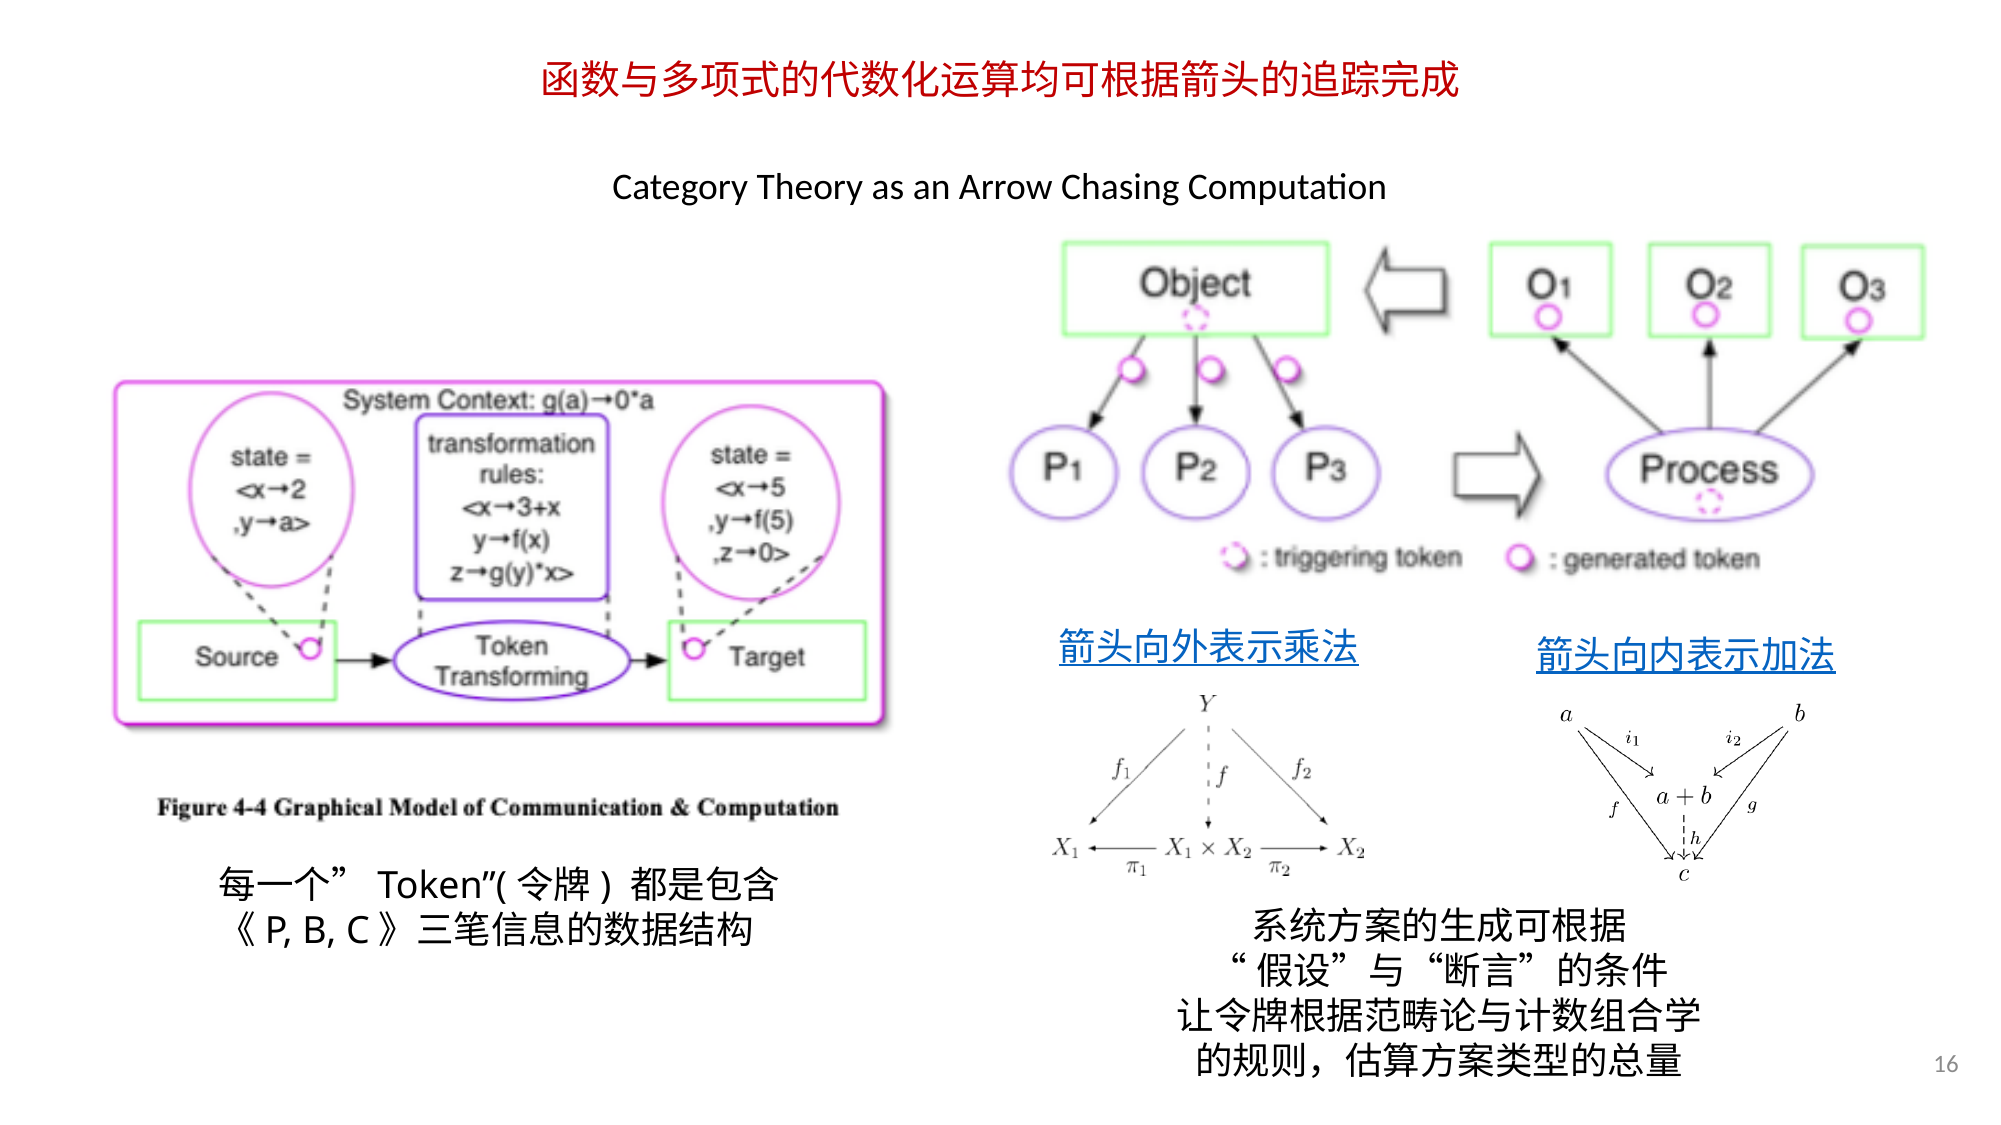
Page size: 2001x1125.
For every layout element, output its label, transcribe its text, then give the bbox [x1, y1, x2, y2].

picture [68, 365, 931, 838]
text_box 箭头向内表示加法 [1521, 623, 1852, 693]
text_box 每一个”Token”(令牌) 都是包含 《P, B, C》三笔信息的数据结构 [203, 853, 795, 959]
picture [970, 183, 1958, 587]
slide_number 16 [1853, 1019, 1974, 1106]
picture [1052, 695, 1364, 877]
text_box 系统方案的生成可根据 “假设”与“断言”的条件 让令牌根据范畴论与计数组合学 的规则，估算方案类型的总量 [1103, 894, 1775, 1090]
title 函数与多项式的代数化运算均可根据箭头的追踪完成 [68, 45, 1933, 119]
picture [1539, 687, 1834, 903]
text_box 箭头向外表示乘法 [1043, 615, 1374, 685]
text_box Category Theory as an Arrow Chasing Computation [597, 154, 1403, 215]
